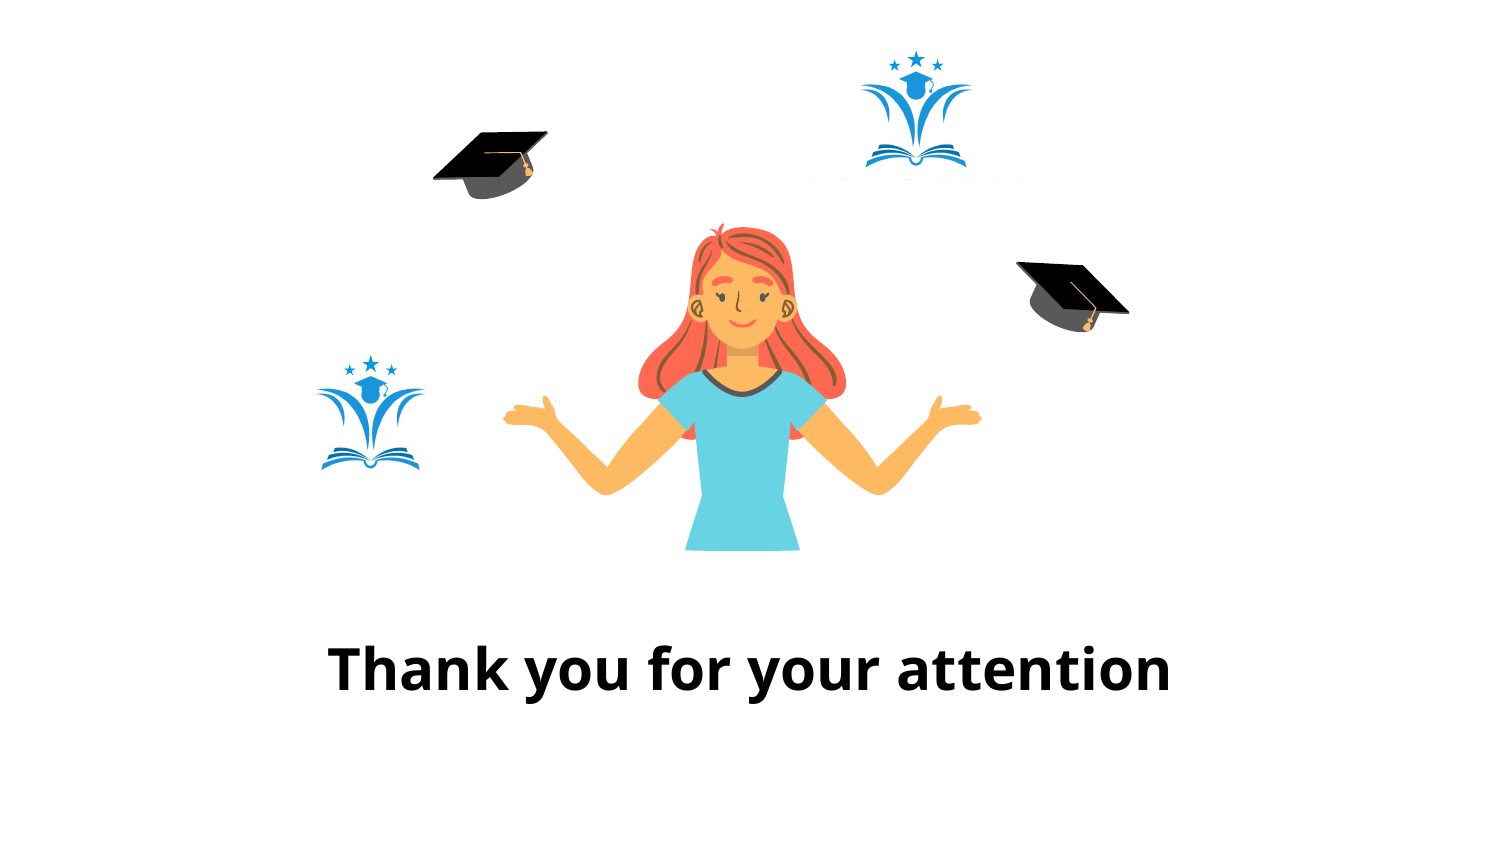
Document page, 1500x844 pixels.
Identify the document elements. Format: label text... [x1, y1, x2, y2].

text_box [431, 129, 556, 197]
picture [810, 47, 1022, 180]
picture [267, 352, 475, 483]
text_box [502, 223, 983, 552]
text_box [1007, 262, 1132, 329]
title Thank you for your attention [51, 620, 1449, 715]
